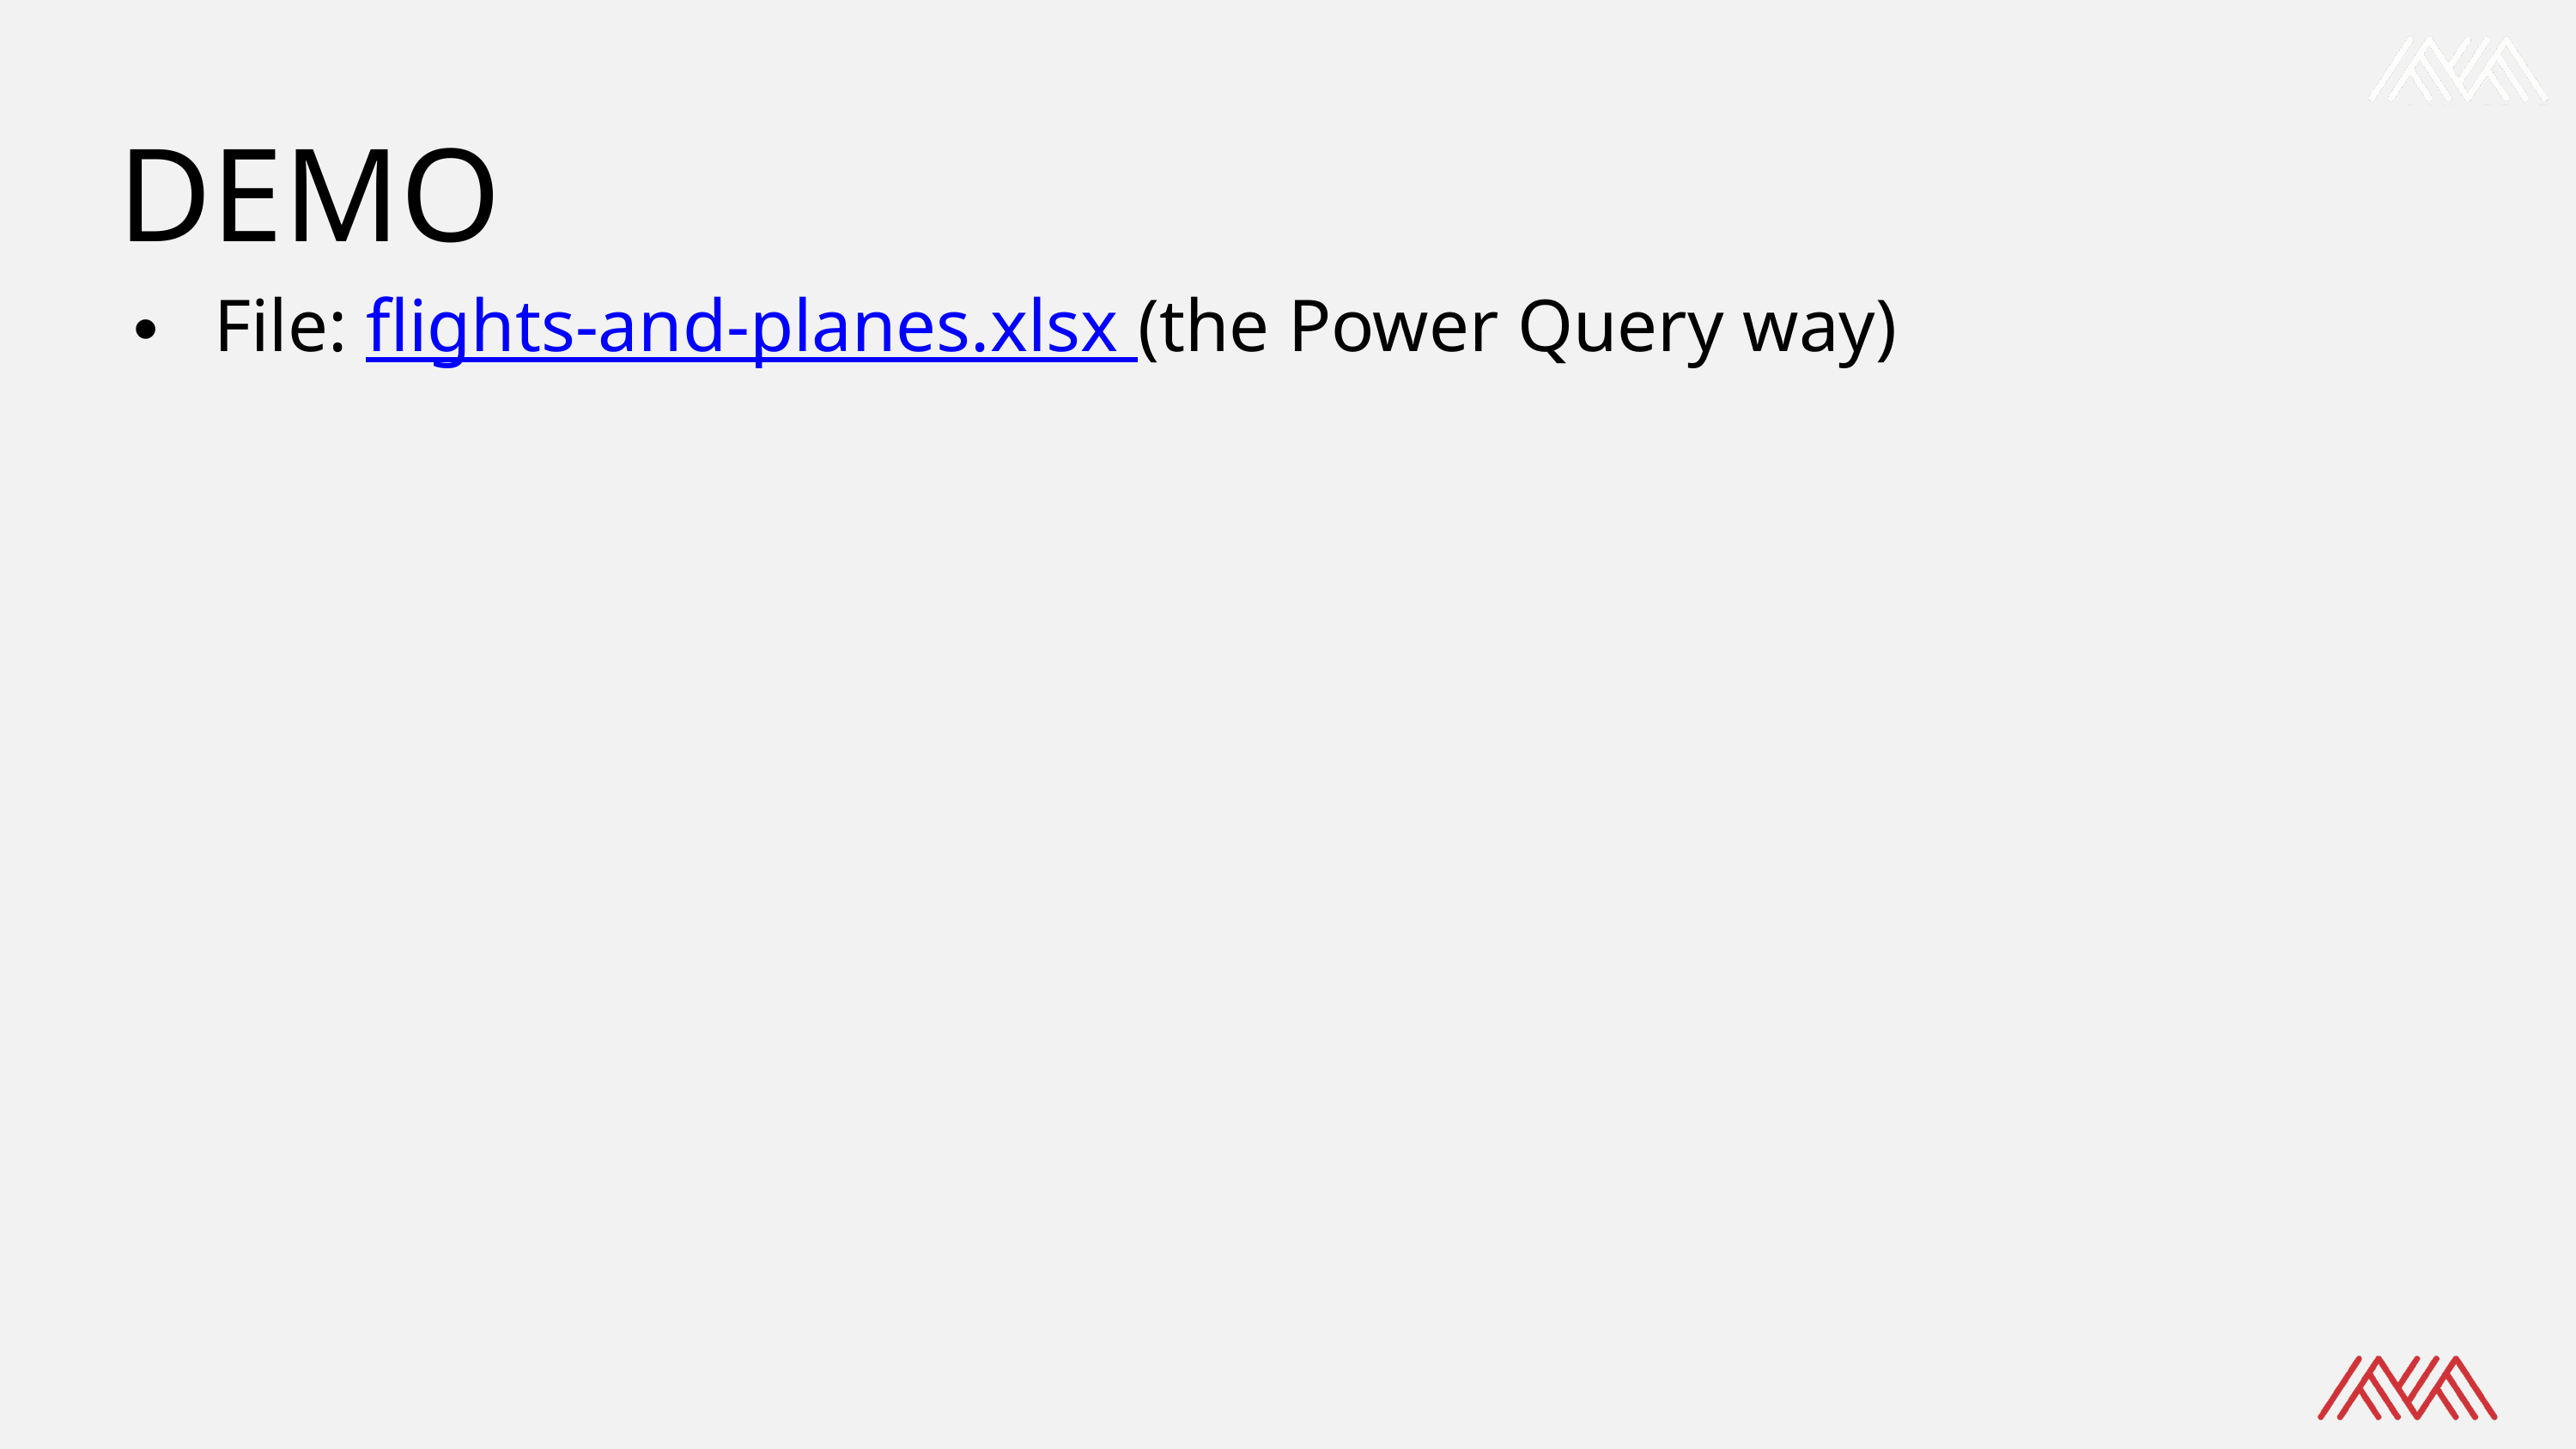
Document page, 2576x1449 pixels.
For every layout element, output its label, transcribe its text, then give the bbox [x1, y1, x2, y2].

picture [2266, 1304, 2551, 1422]
text_box File: flights-and-planes.xlsx (the Power Query way) [120, 273, 1935, 384]
text_box DEMO [118, 87, 2320, 268]
picture [2318, 0, 2576, 194]
